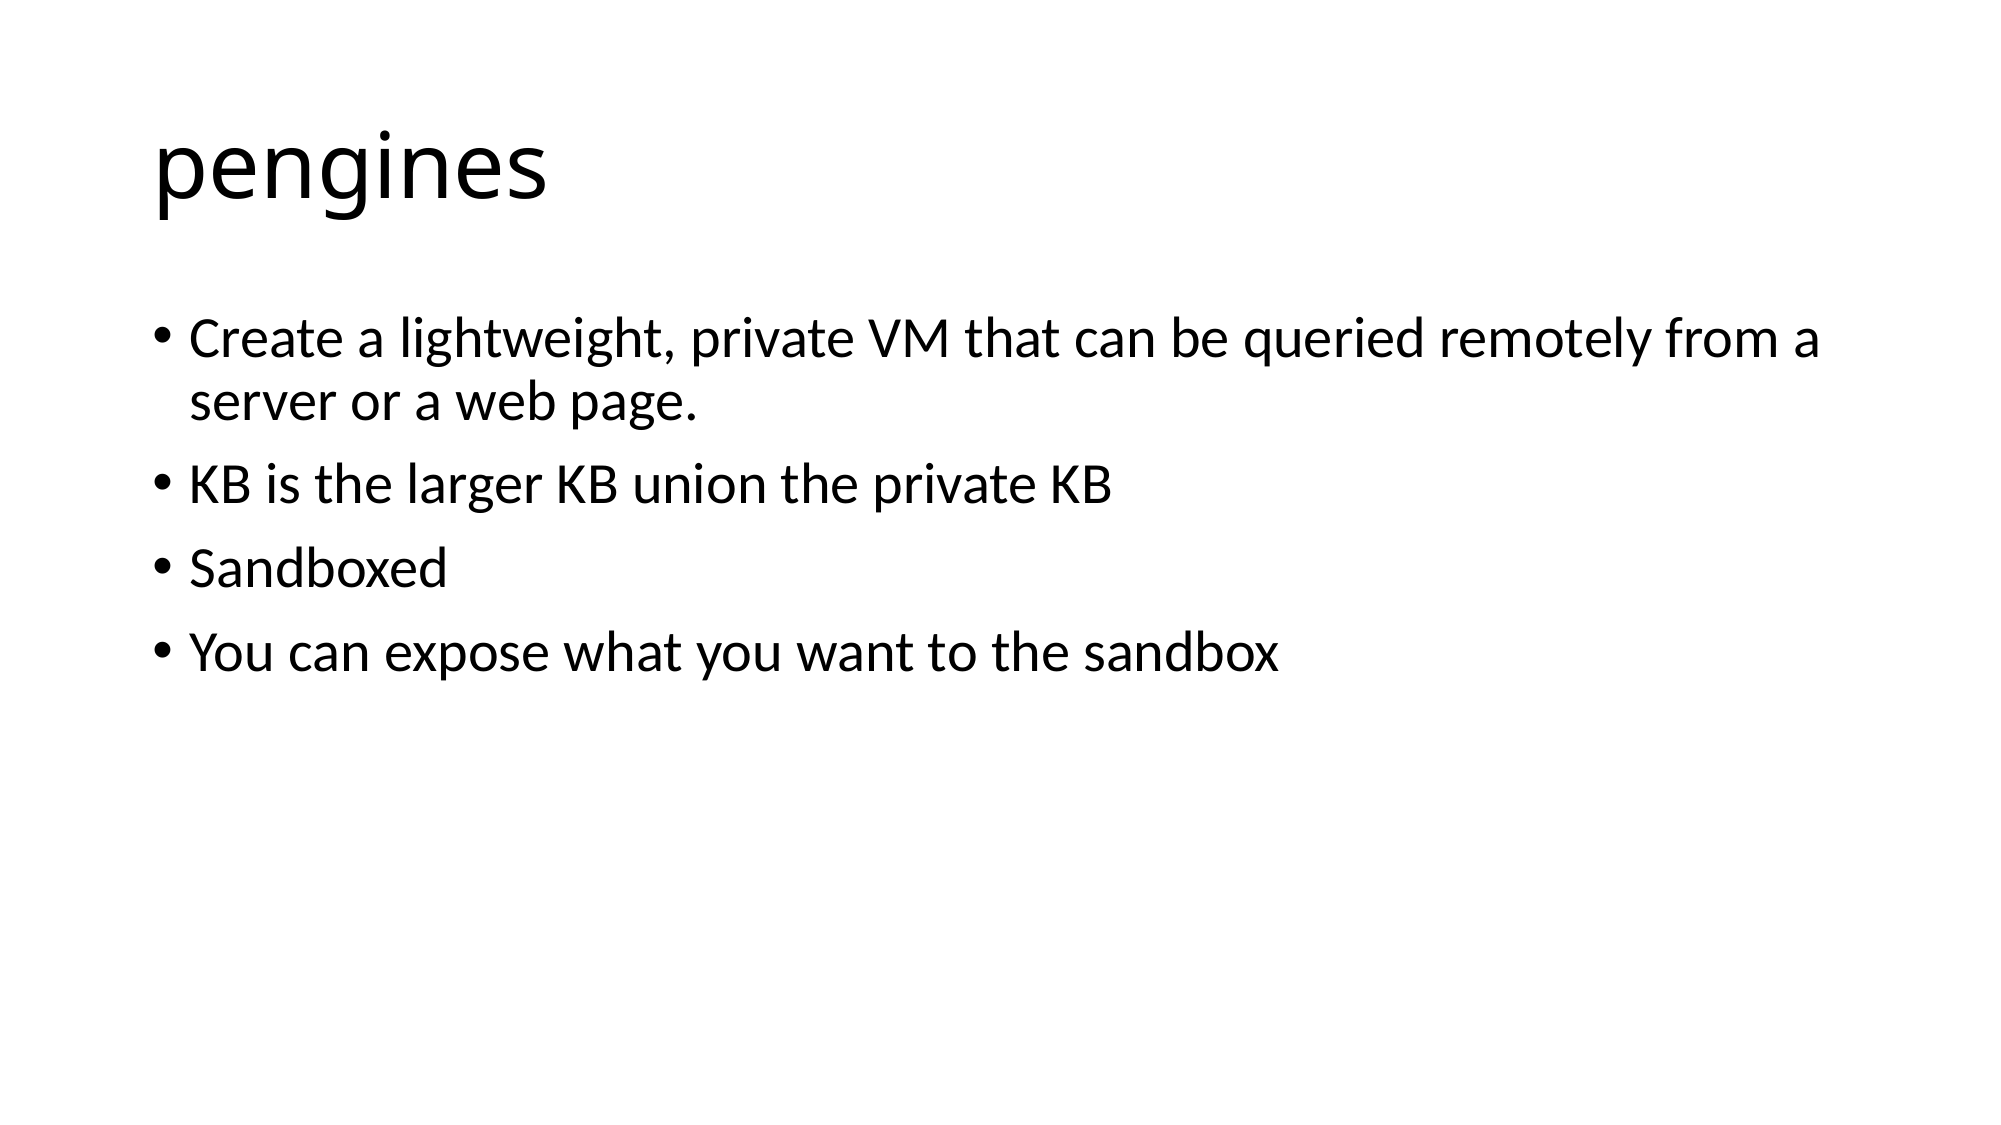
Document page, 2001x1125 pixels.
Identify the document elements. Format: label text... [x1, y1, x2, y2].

list Create a lightweight, private VM that can be queried remotely from a server or a web page. KB is the larger KB union the private KB Sandboxed You can expose what you want to the sandbox [137, 299, 1863, 1014]
title pengines [137, 59, 1863, 278]
